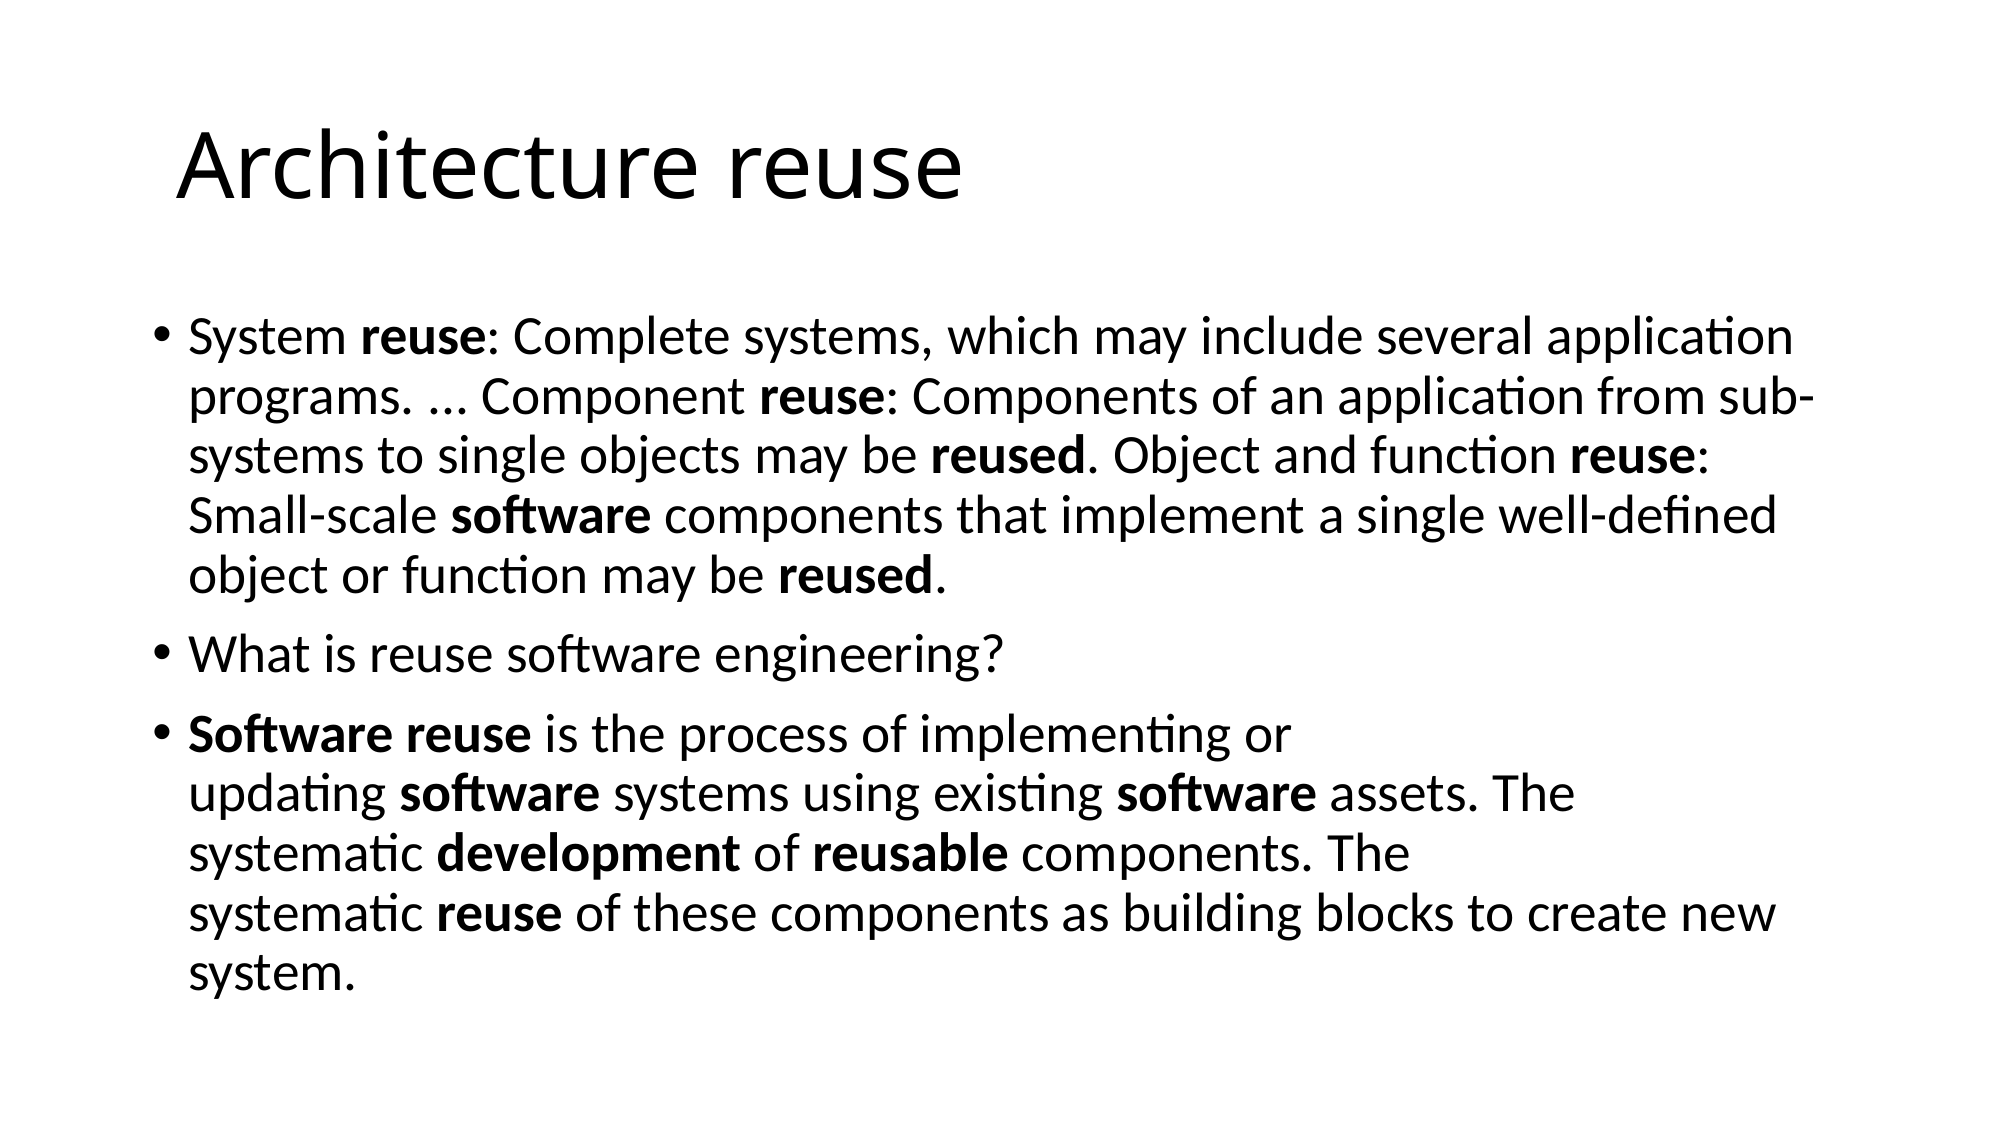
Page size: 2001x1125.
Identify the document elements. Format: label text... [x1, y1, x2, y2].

title Architecture reuse [137, 59, 1863, 278]
list System reuse: Complete systems, which may include several application programs. ... Component reuse: Components of an application from sub-systems to single objects may be reused. Object and function reuse: Small-scale software components that implement a single well-defined object or function may be reused. What is reuse software engineering? Software reuse is the process of implementing or updating software systems using existing software assets. The systematic development of reusable components. The systematic reuse of these components as building blocks to create new system. [137, 299, 1863, 1014]
